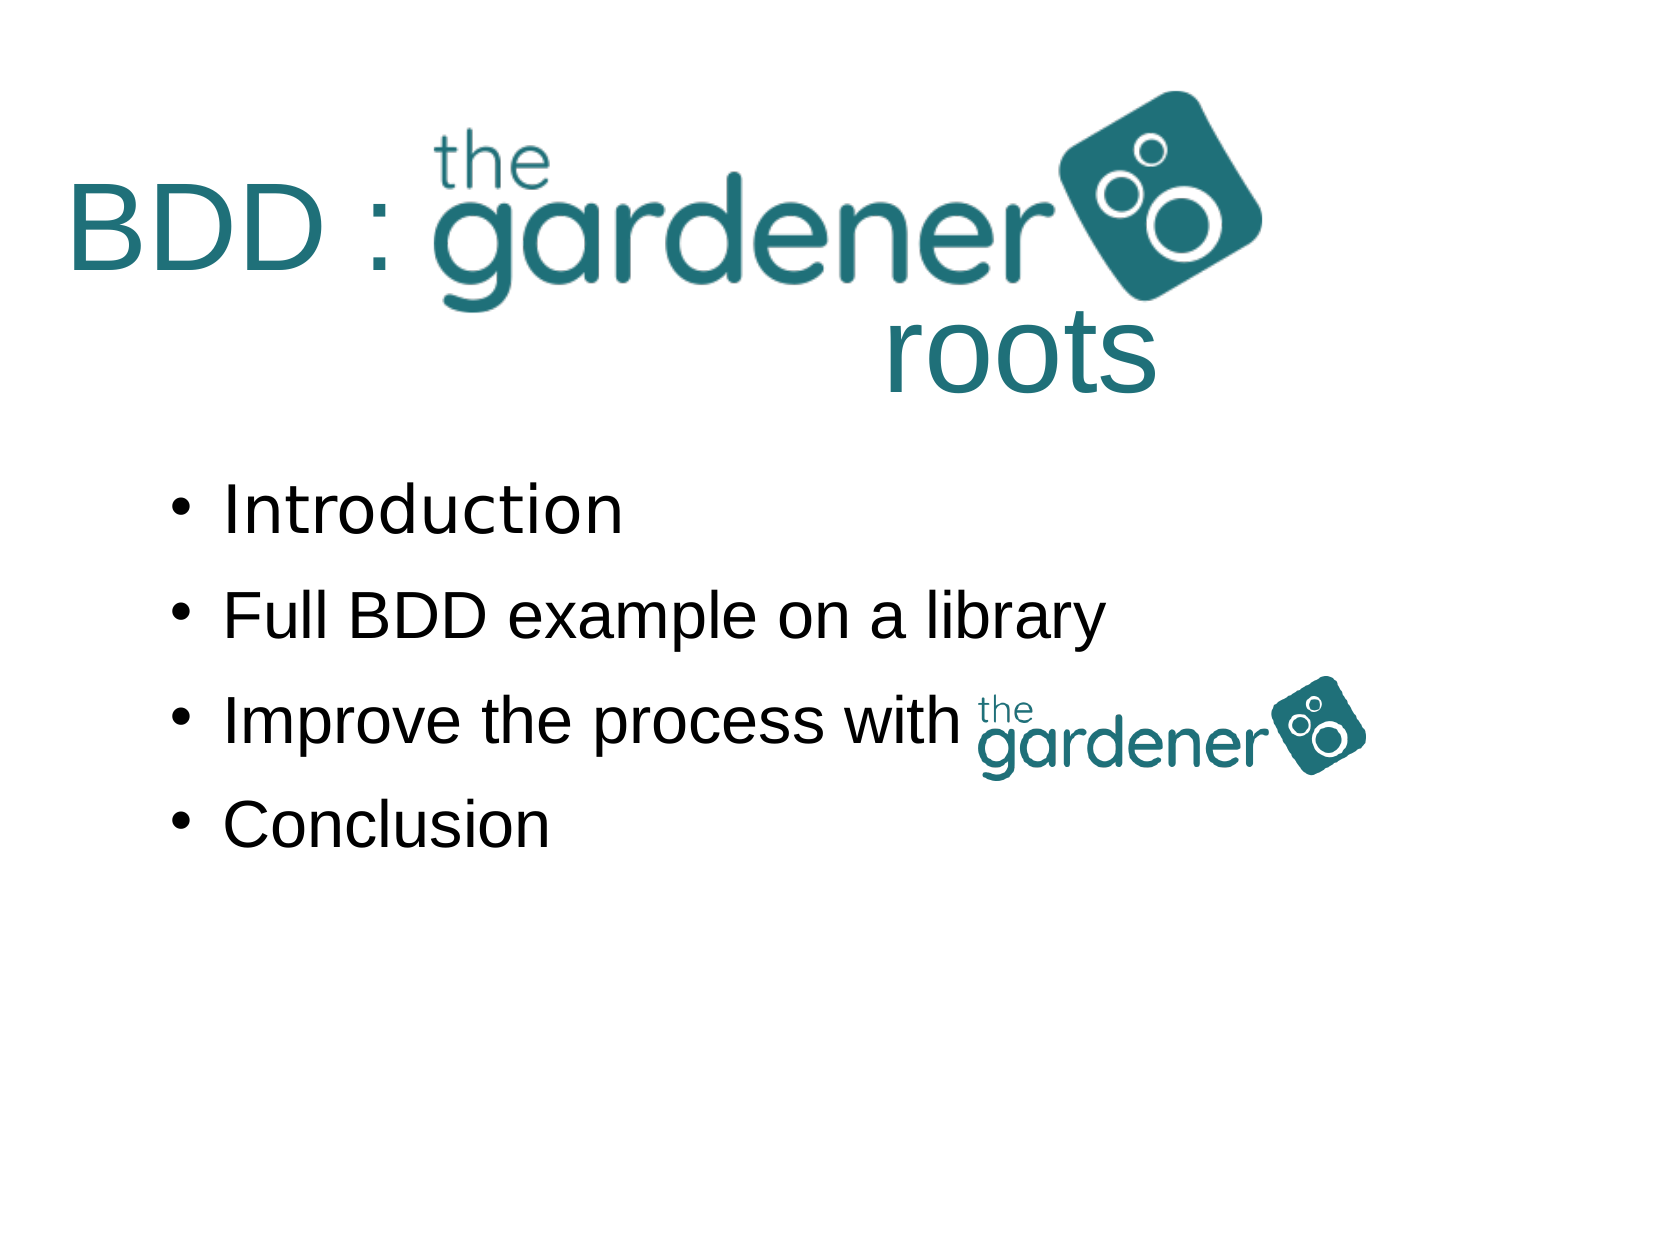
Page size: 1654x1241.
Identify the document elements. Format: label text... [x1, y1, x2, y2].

text_box Introduction Full BDD example on a library Improve the process with Conclusion [151, 471, 1485, 990]
text_box BDD : [59, 51, 437, 390]
picture [413, 70, 1282, 338]
text_box roots [684, 247, 1359, 437]
picture [968, 666, 1375, 792]
